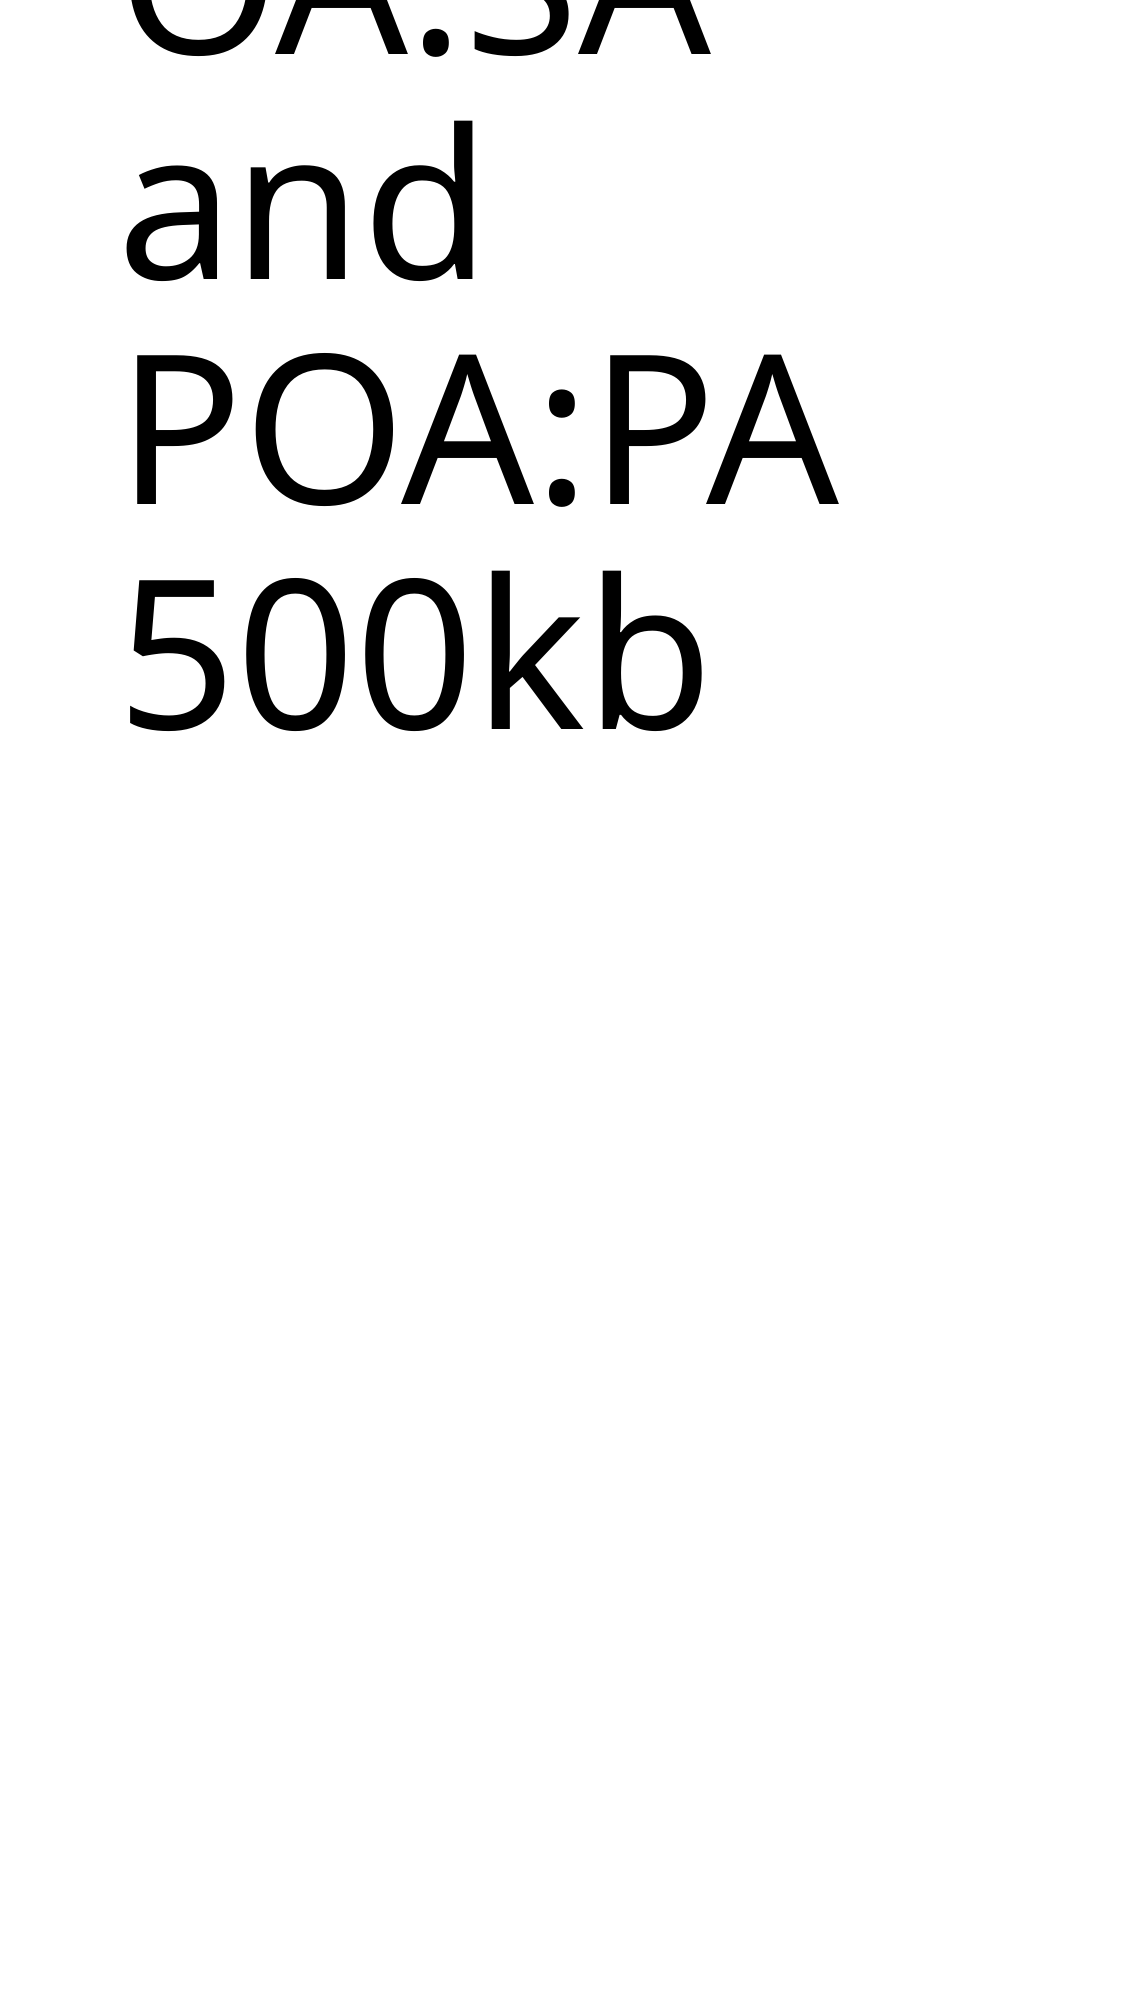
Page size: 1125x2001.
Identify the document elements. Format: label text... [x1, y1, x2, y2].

text_box OA:SA and POA:PA 500kb [102, 131, 1073, 518]
